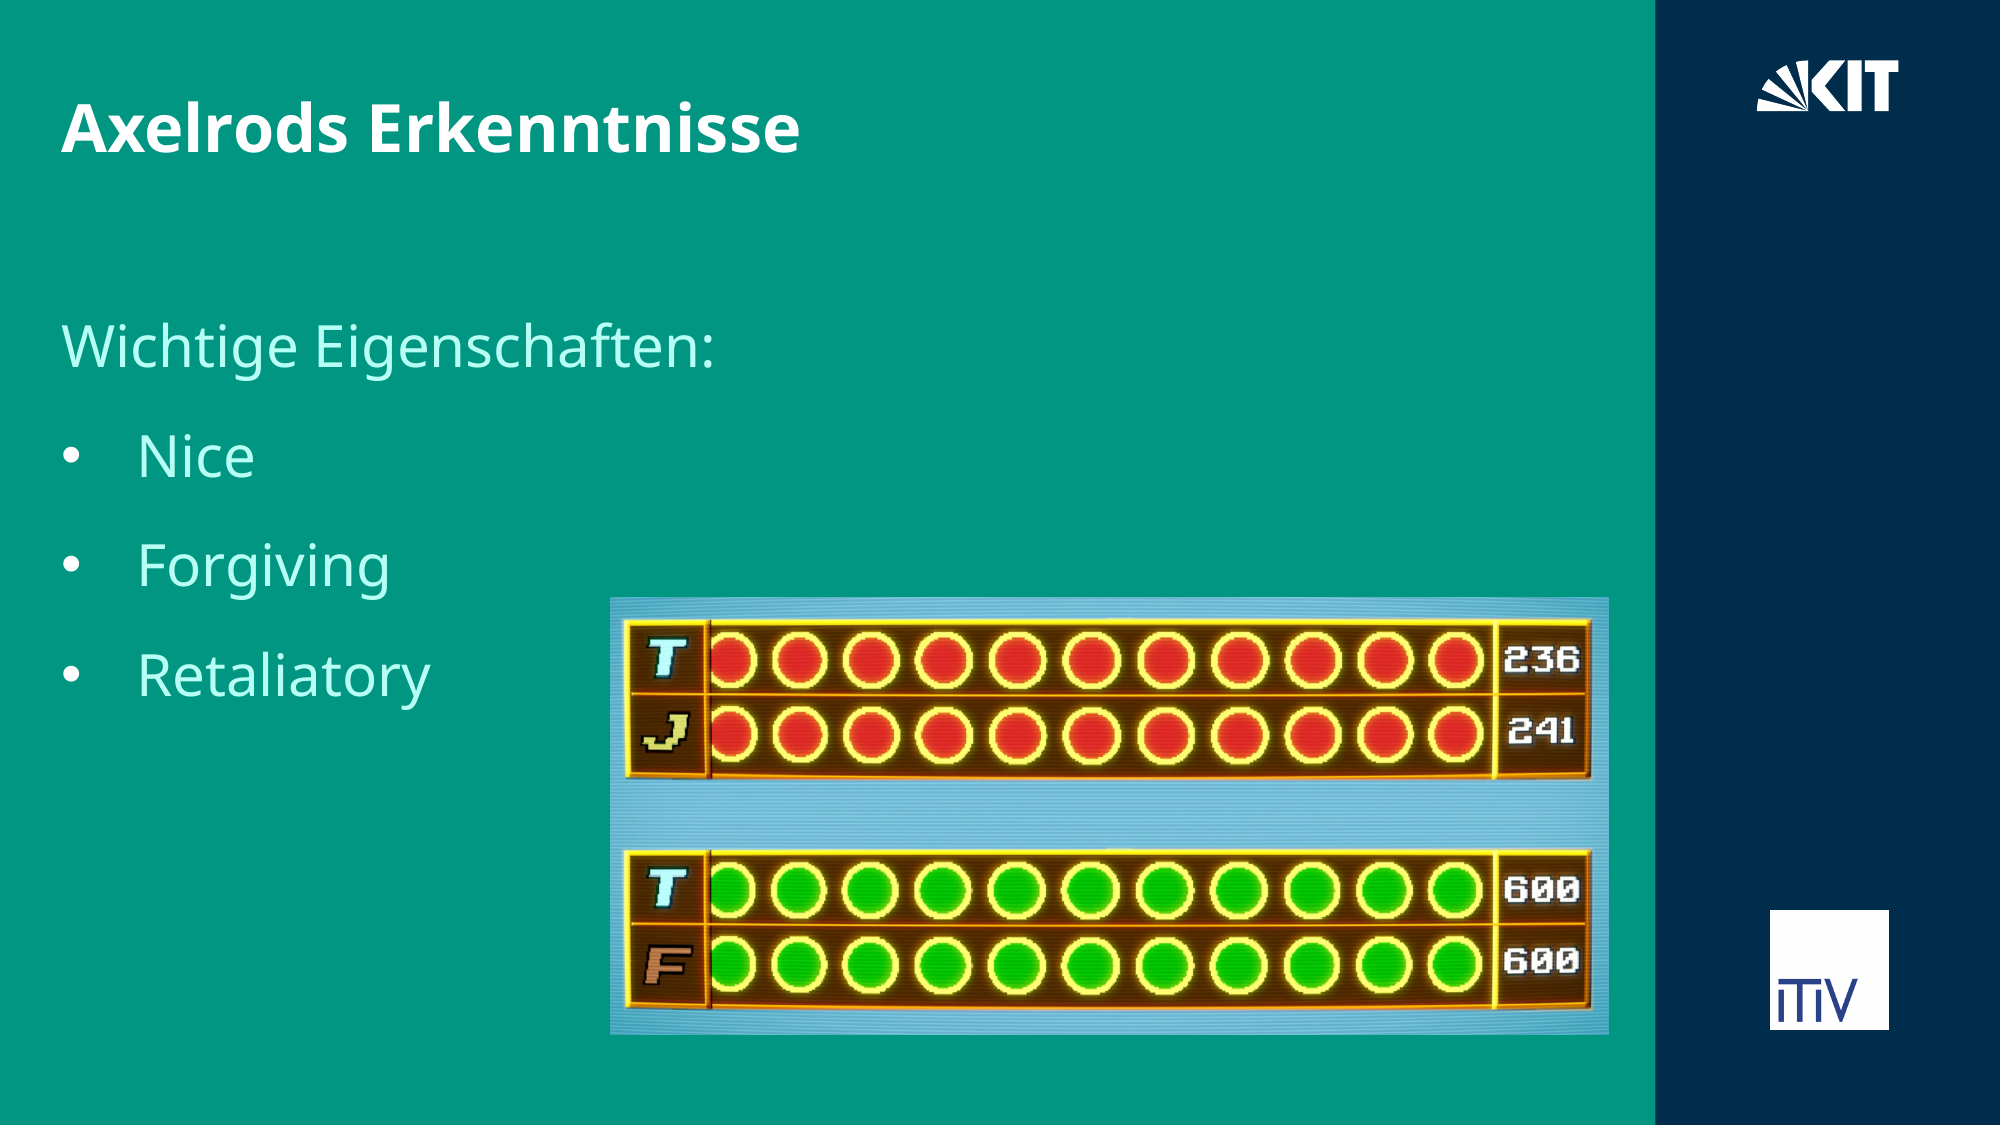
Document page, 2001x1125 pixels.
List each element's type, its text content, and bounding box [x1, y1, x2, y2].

title Axelrods Erkenntnisse [60, 60, 1142, 209]
picture [609, 597, 1609, 1036]
list Wichtige Eigenschaften: Nice Forgiving Retaliatory [60, 278, 1886, 1047]
